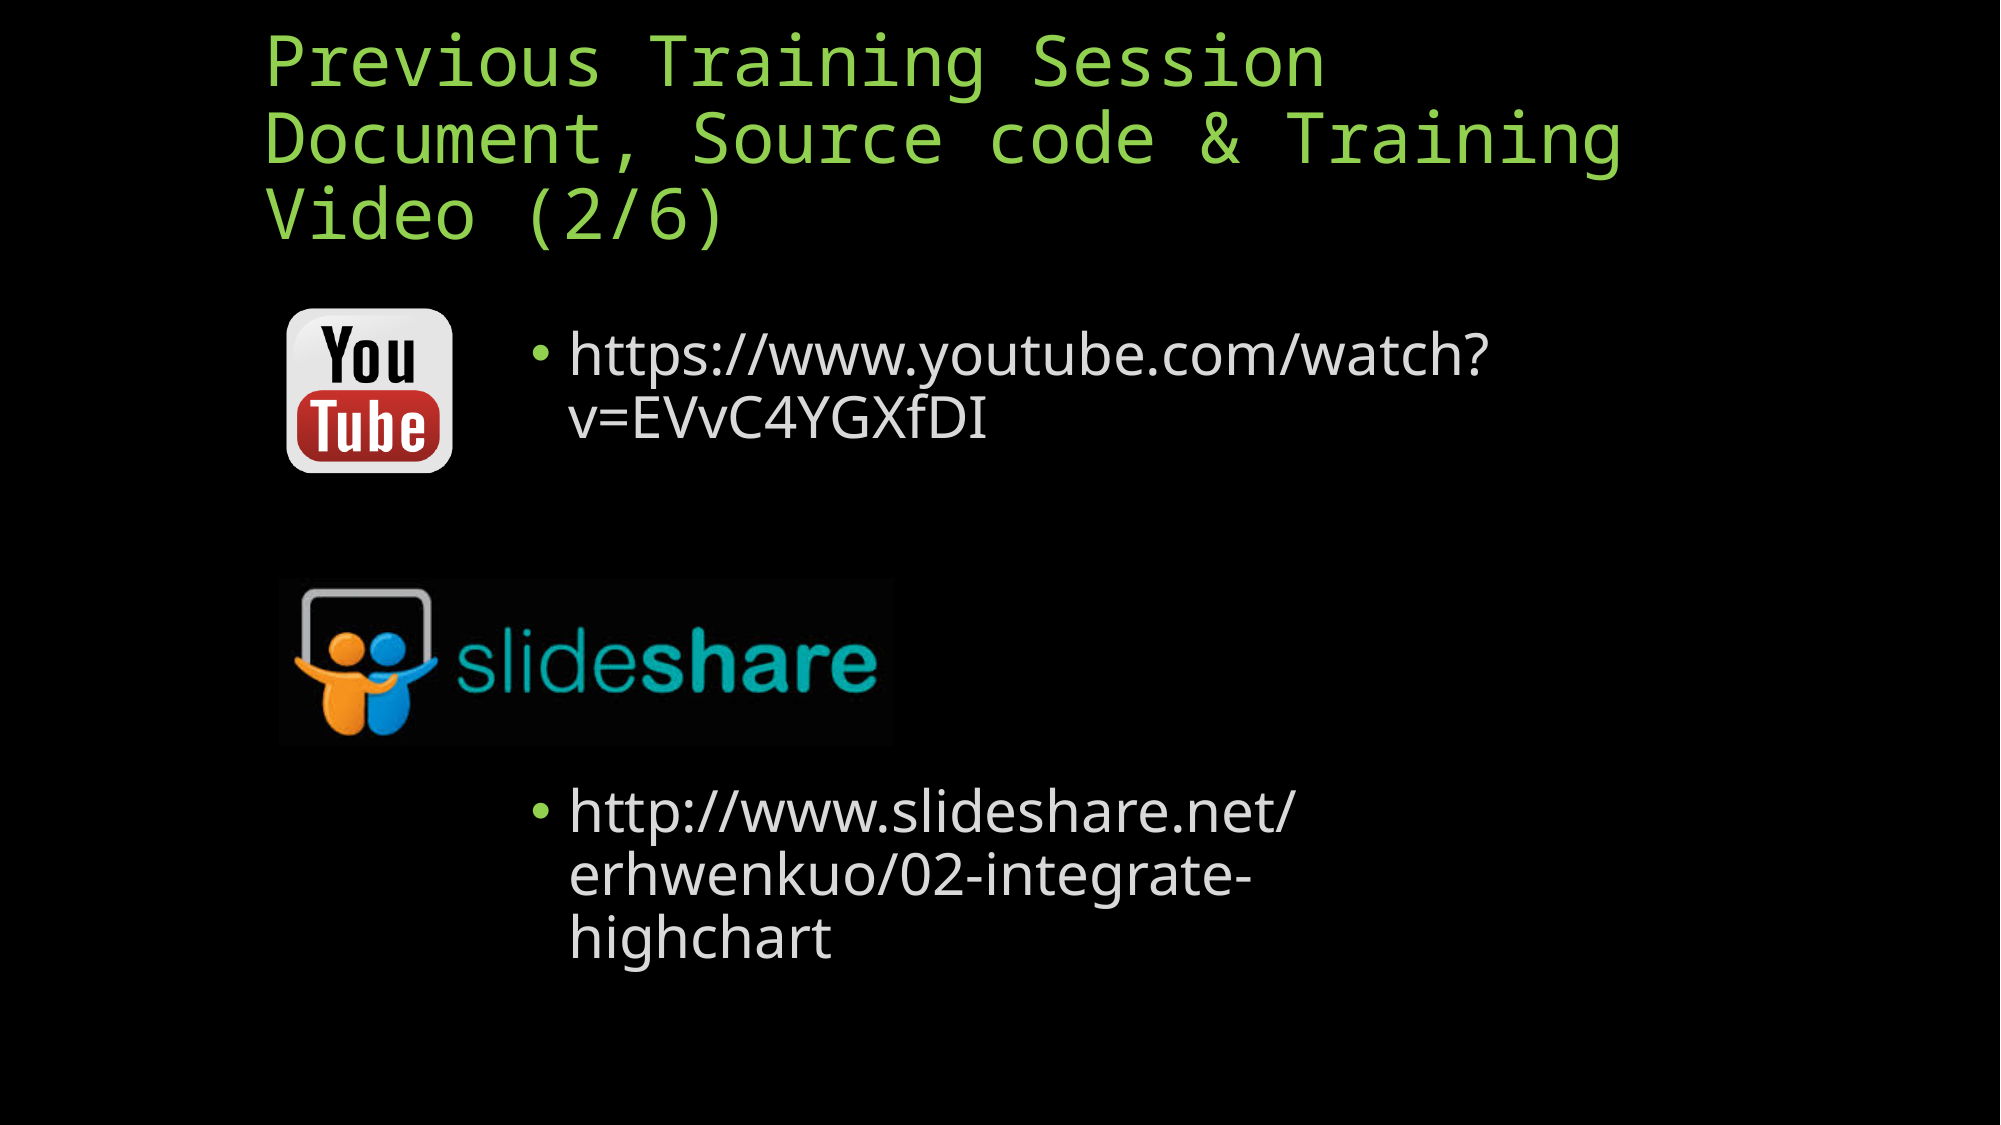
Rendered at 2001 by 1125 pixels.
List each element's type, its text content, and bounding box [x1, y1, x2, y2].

picture [279, 578, 894, 746]
list https://www.youtube.com/watch?v=EVvC4YGXfDI [515, 317, 1508, 391]
text_box http://www.slideshare.net/erhwenkuo/02-integrate-highchart [515, 775, 1508, 849]
picture [279, 301, 458, 480]
title Previous Training Session Document, Source code & Training Video (2/6) [249, 75, 1750, 263]
